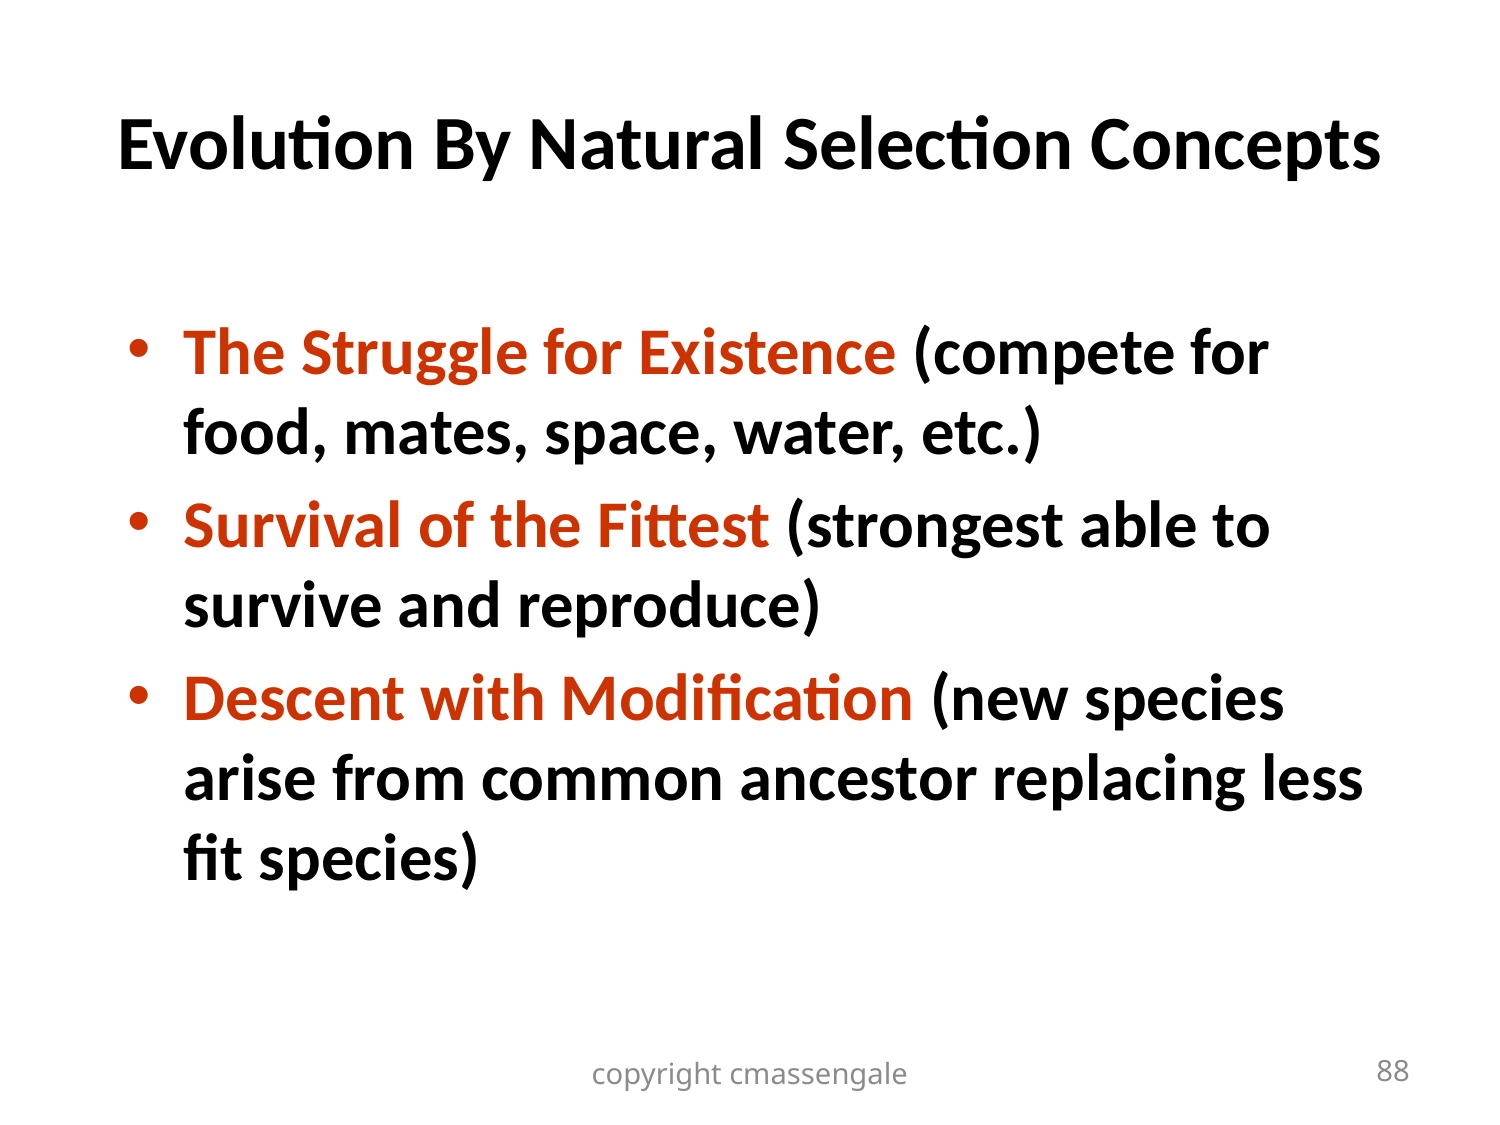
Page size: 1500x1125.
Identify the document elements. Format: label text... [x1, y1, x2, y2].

footer copyright cmassengale [512, 1042, 988, 1103]
slide_number 88 [1074, 1042, 1425, 1103]
list The Struggle for Existence (compete for food, mates, space, water, etc.) Survival of the Fittest (strongest able to survive and reproduce) Descent with Modification (new species arise from common ancestor replacing less fit species) [112, 299, 1388, 1000]
title Evolution By Natural Selection Concepts [75, 45, 1425, 233]
